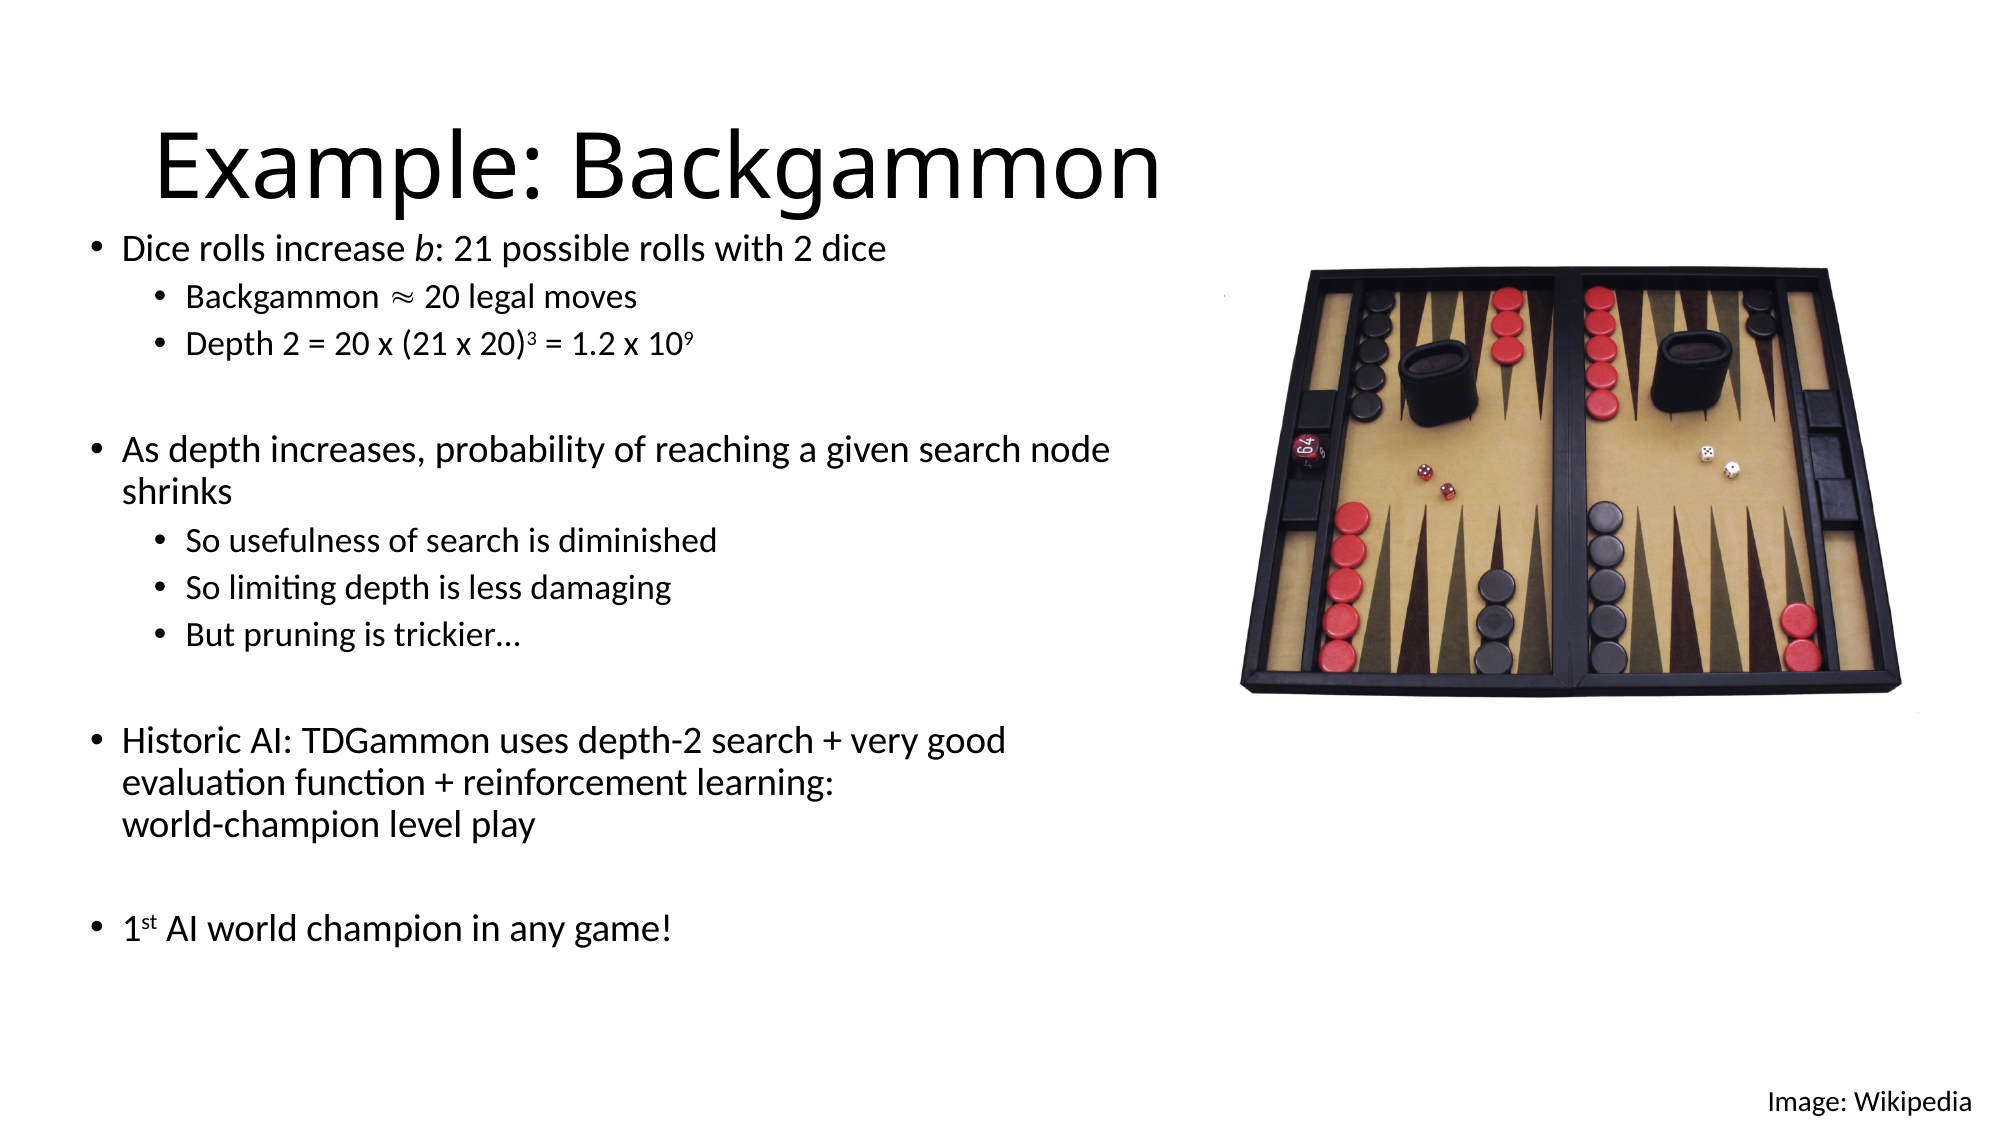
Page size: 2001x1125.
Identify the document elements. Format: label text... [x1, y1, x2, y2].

text_box Image: Wikipedia [1312, 1074, 1988, 1125]
title Example: Backgammon [137, 59, 1863, 278]
list Dice rolls increase b: 21 possible rolls with 2 dice Backgammon  20 legal moves Depth 2 = 20 x (21 x 20)3 = 1.2 x 109 As depth increases, probability of reaching a given search node shrinks So usefulness of search is diminished So limiting depth is less damaging But pruning is trickier… Historic AI: TDGammon uses depth-2 search + very good evaluation function + reinforcement learning: world-champion level play 1st AI world champion in any game! [75, 220, 1150, 963]
picture [1224, 249, 1919, 713]
